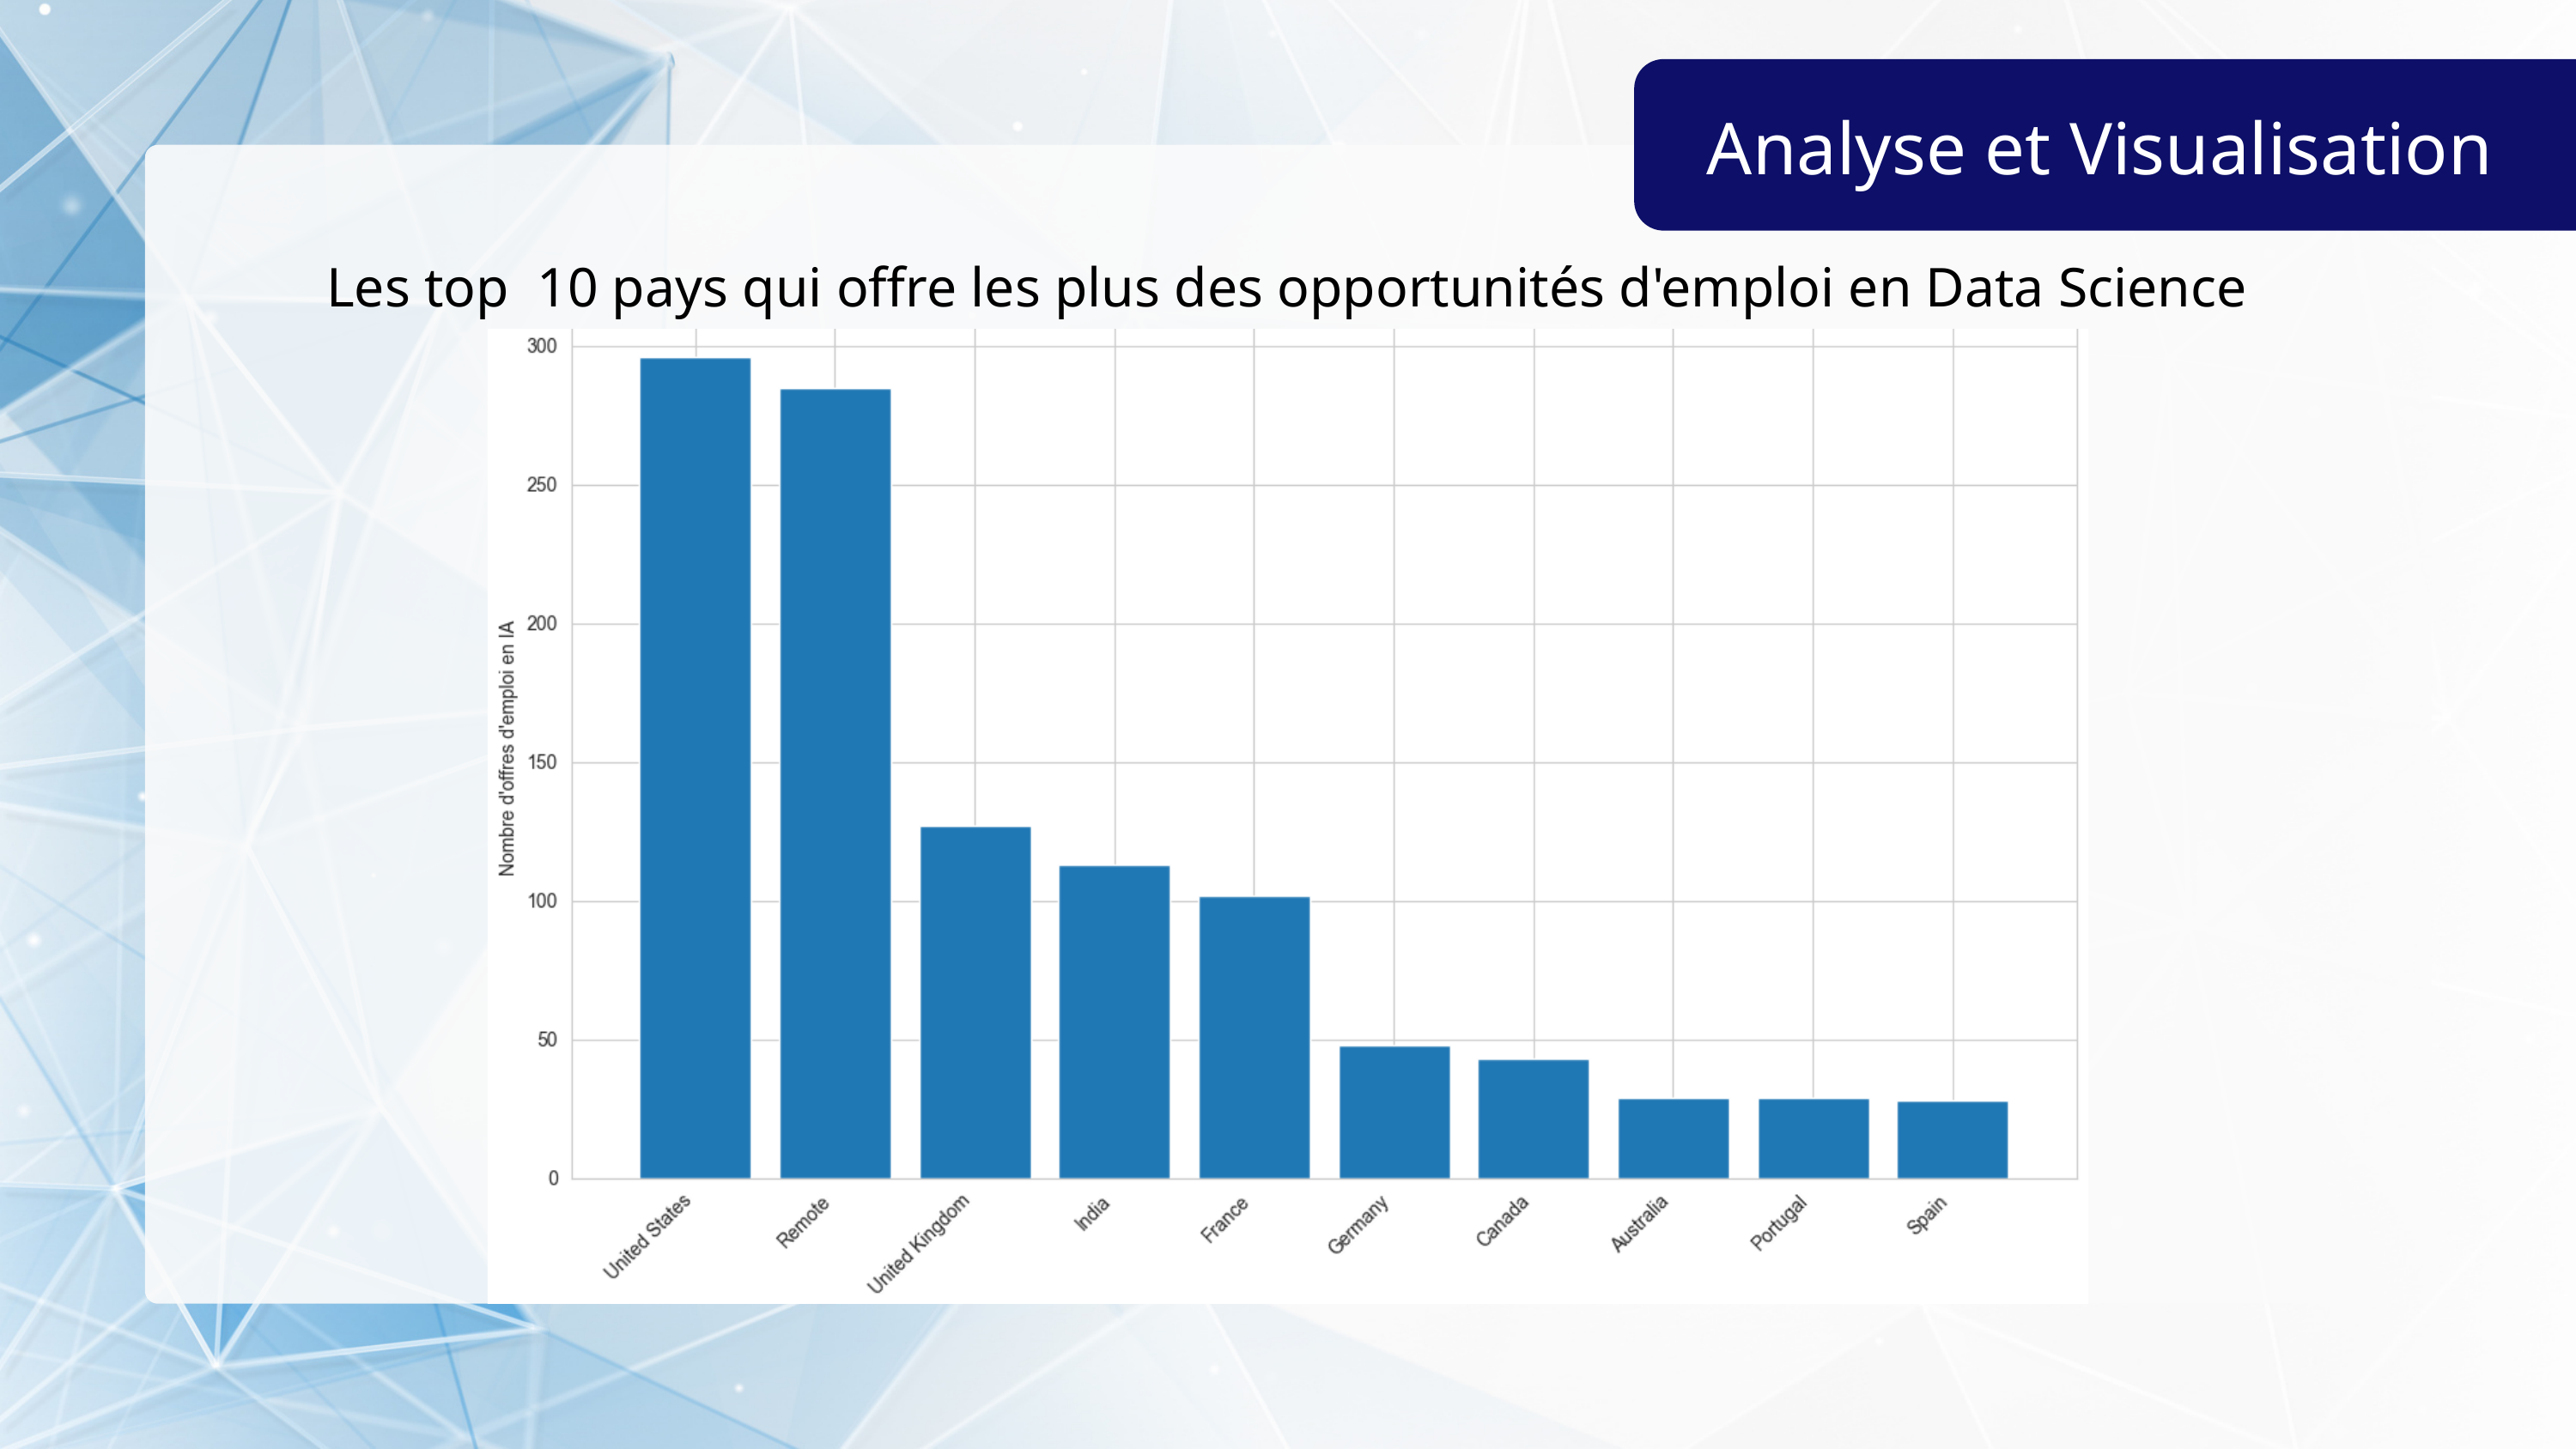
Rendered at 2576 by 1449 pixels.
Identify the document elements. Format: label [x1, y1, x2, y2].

text_box [144, 144, 2432, 1304]
text_box [1633, 58, 2576, 231]
text_box [0, 0, 2576, 1449]
